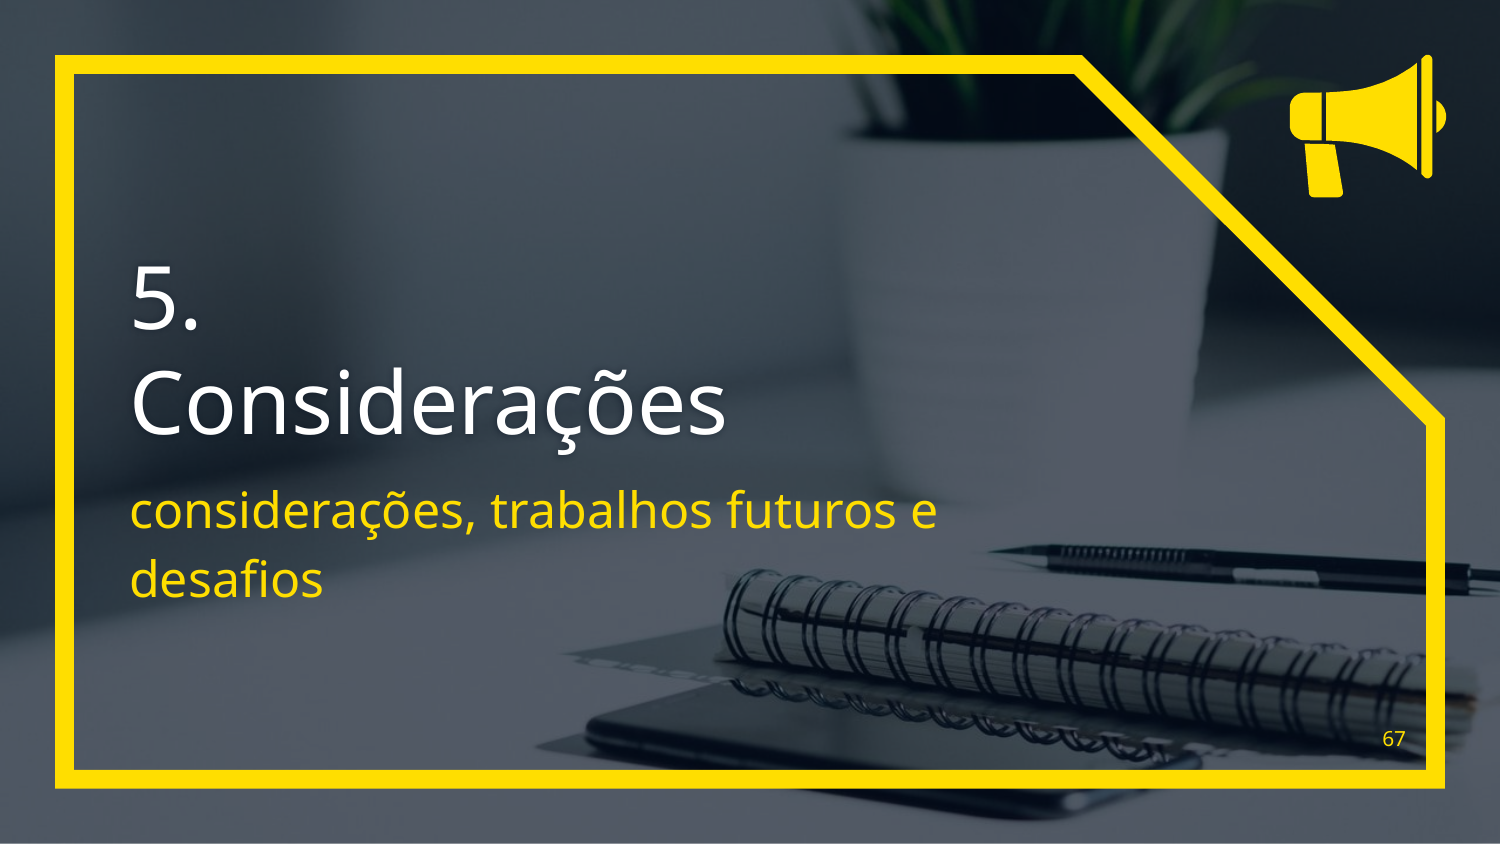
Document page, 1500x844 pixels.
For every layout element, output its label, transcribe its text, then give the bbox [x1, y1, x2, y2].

slide_number 67 [1366, 711, 1406, 755]
title 5. Considerações [129, 245, 1114, 452]
subtitle considerações, trabalhos futuros e desafios [129, 469, 1130, 610]
picture [0, 0, 1500, 844]
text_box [1289, 54, 1447, 198]
